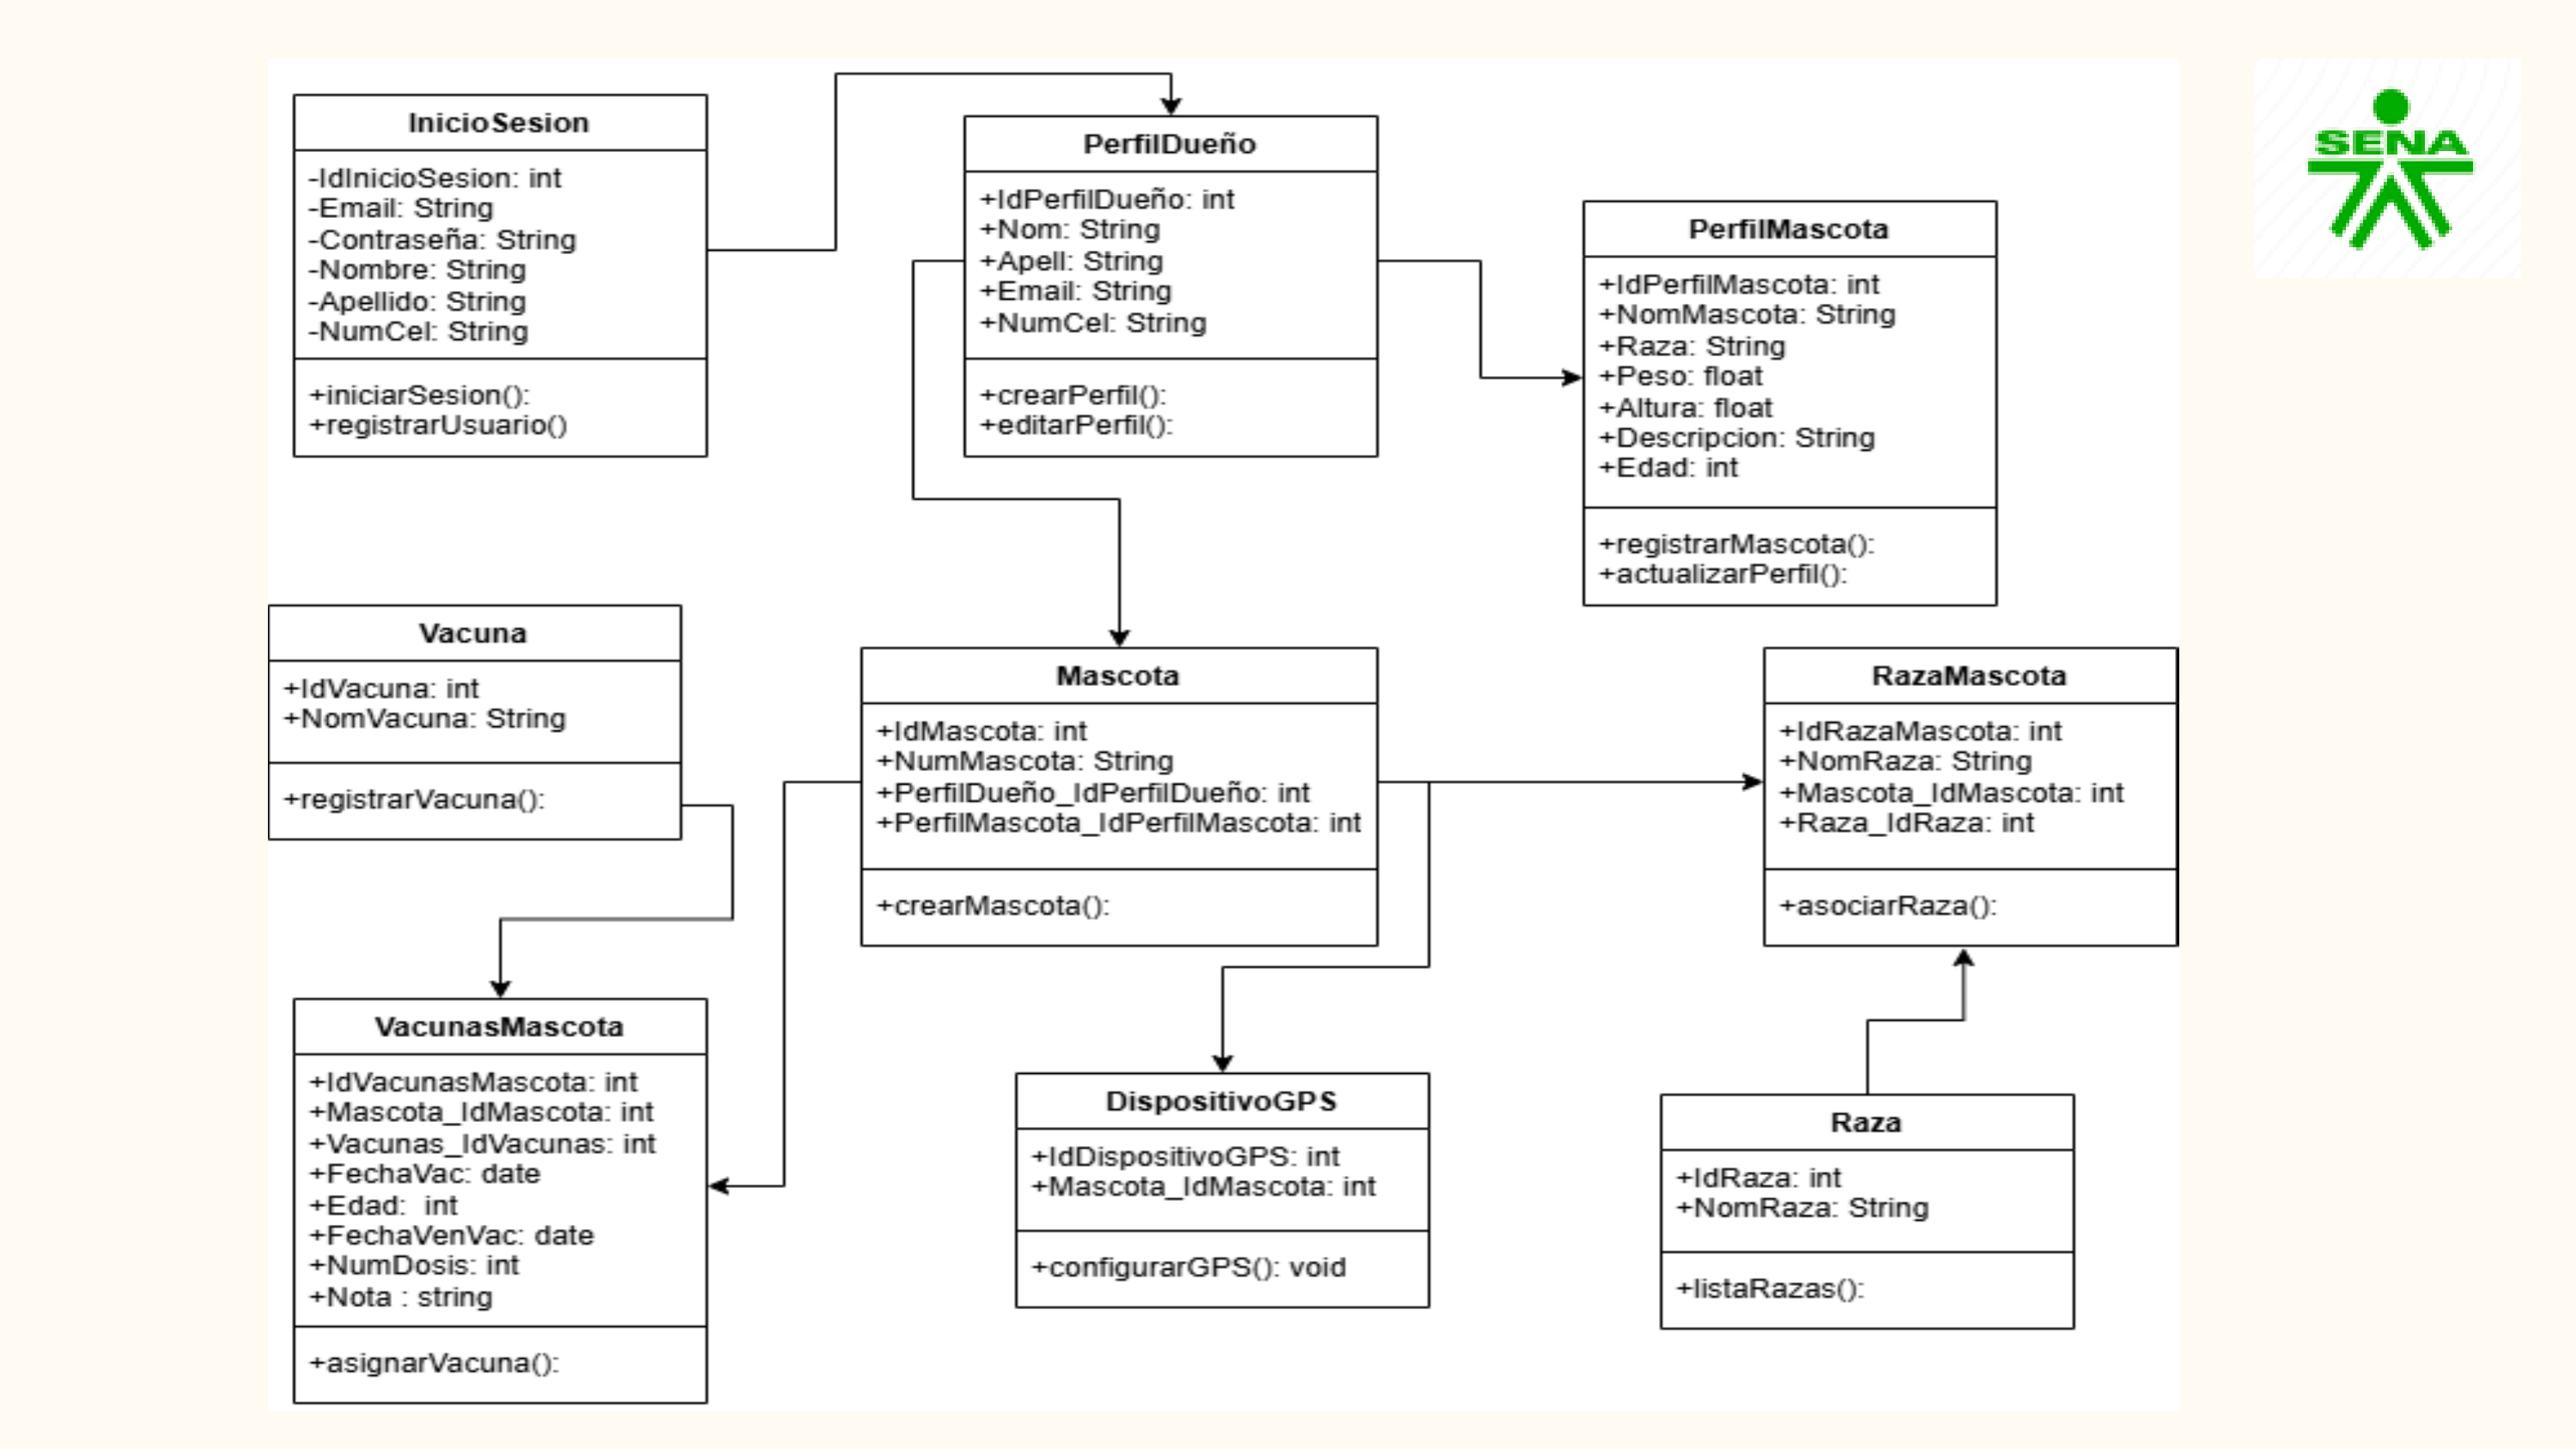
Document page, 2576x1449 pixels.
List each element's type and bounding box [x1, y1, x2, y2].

picture [2253, 58, 2521, 278]
picture [268, 58, 2179, 1411]
